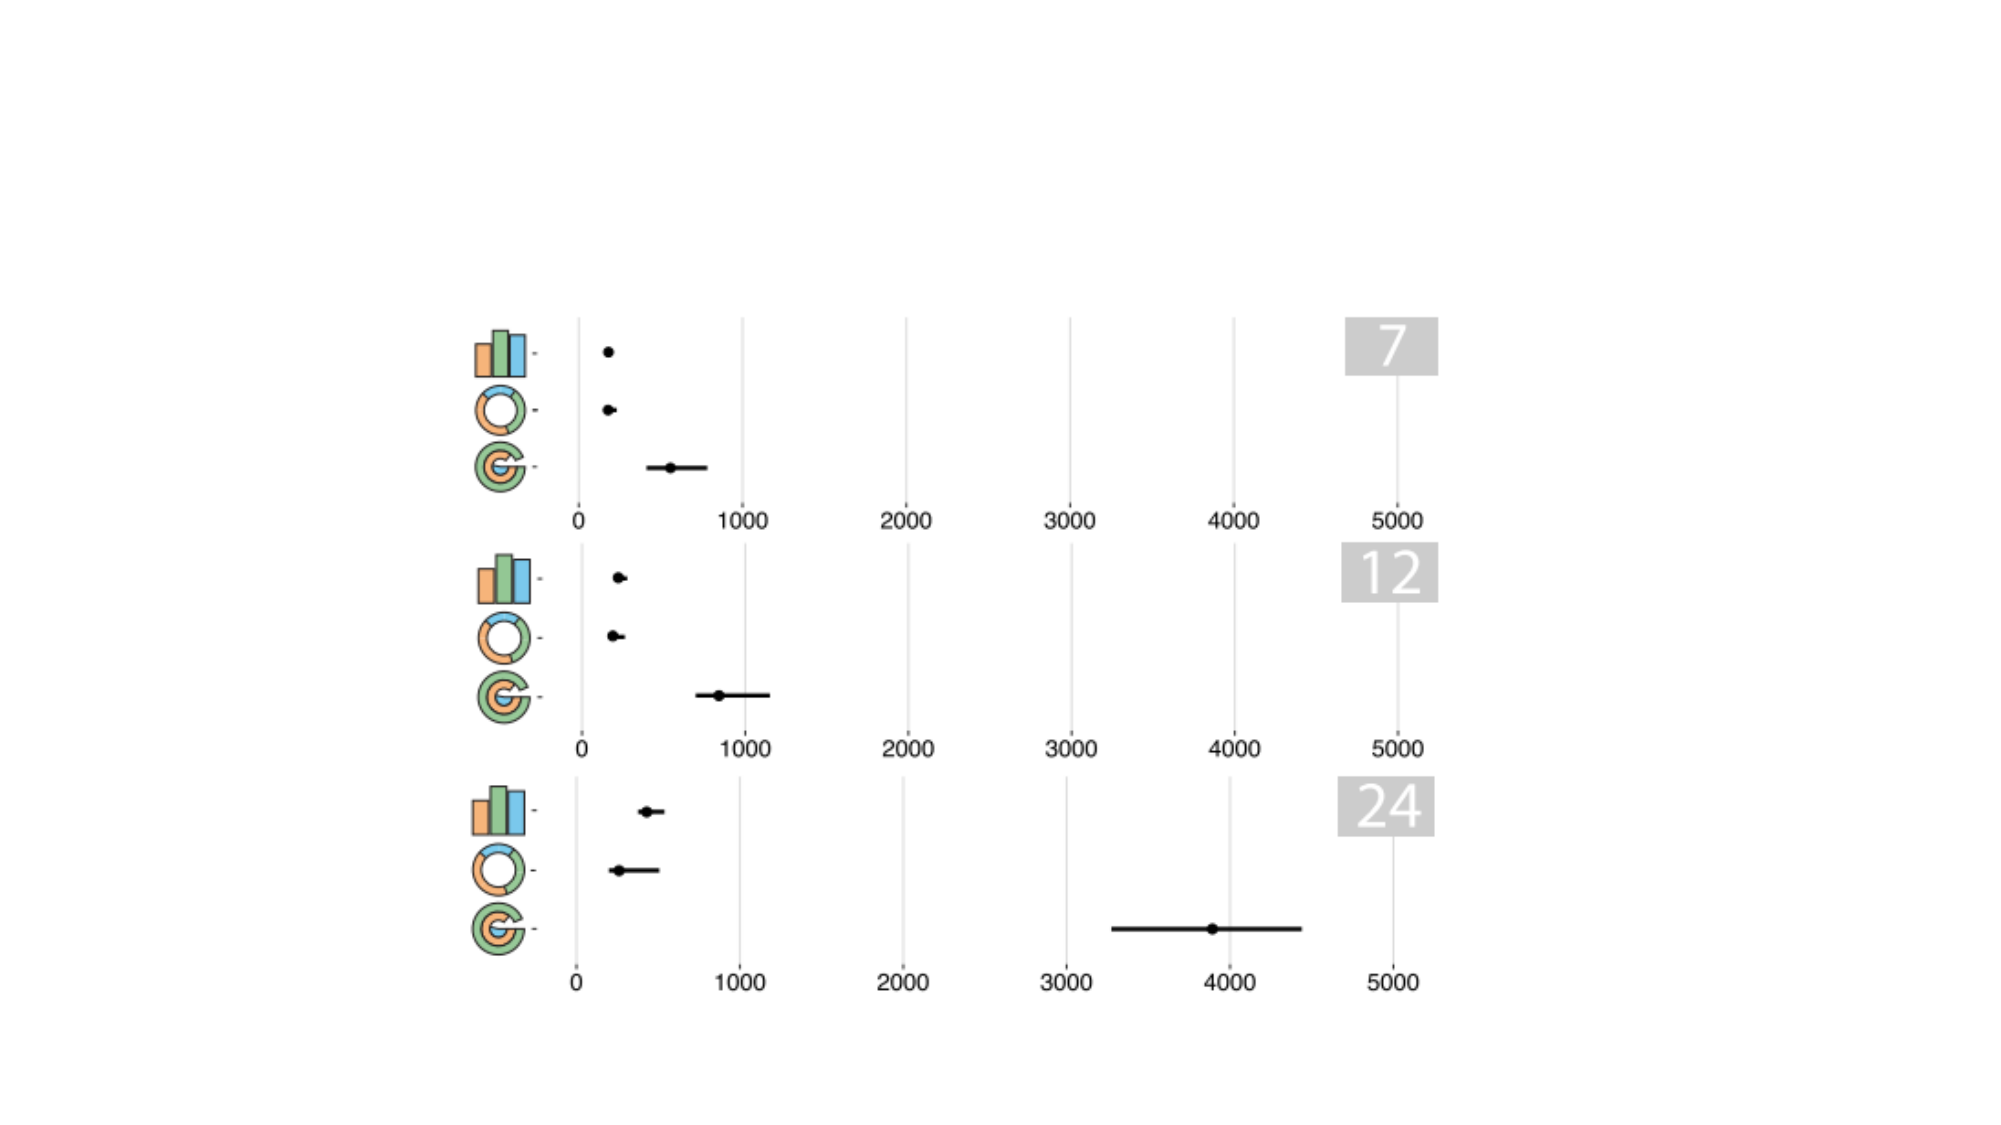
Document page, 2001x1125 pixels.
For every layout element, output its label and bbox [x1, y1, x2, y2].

picture [398, 292, 1466, 1009]
